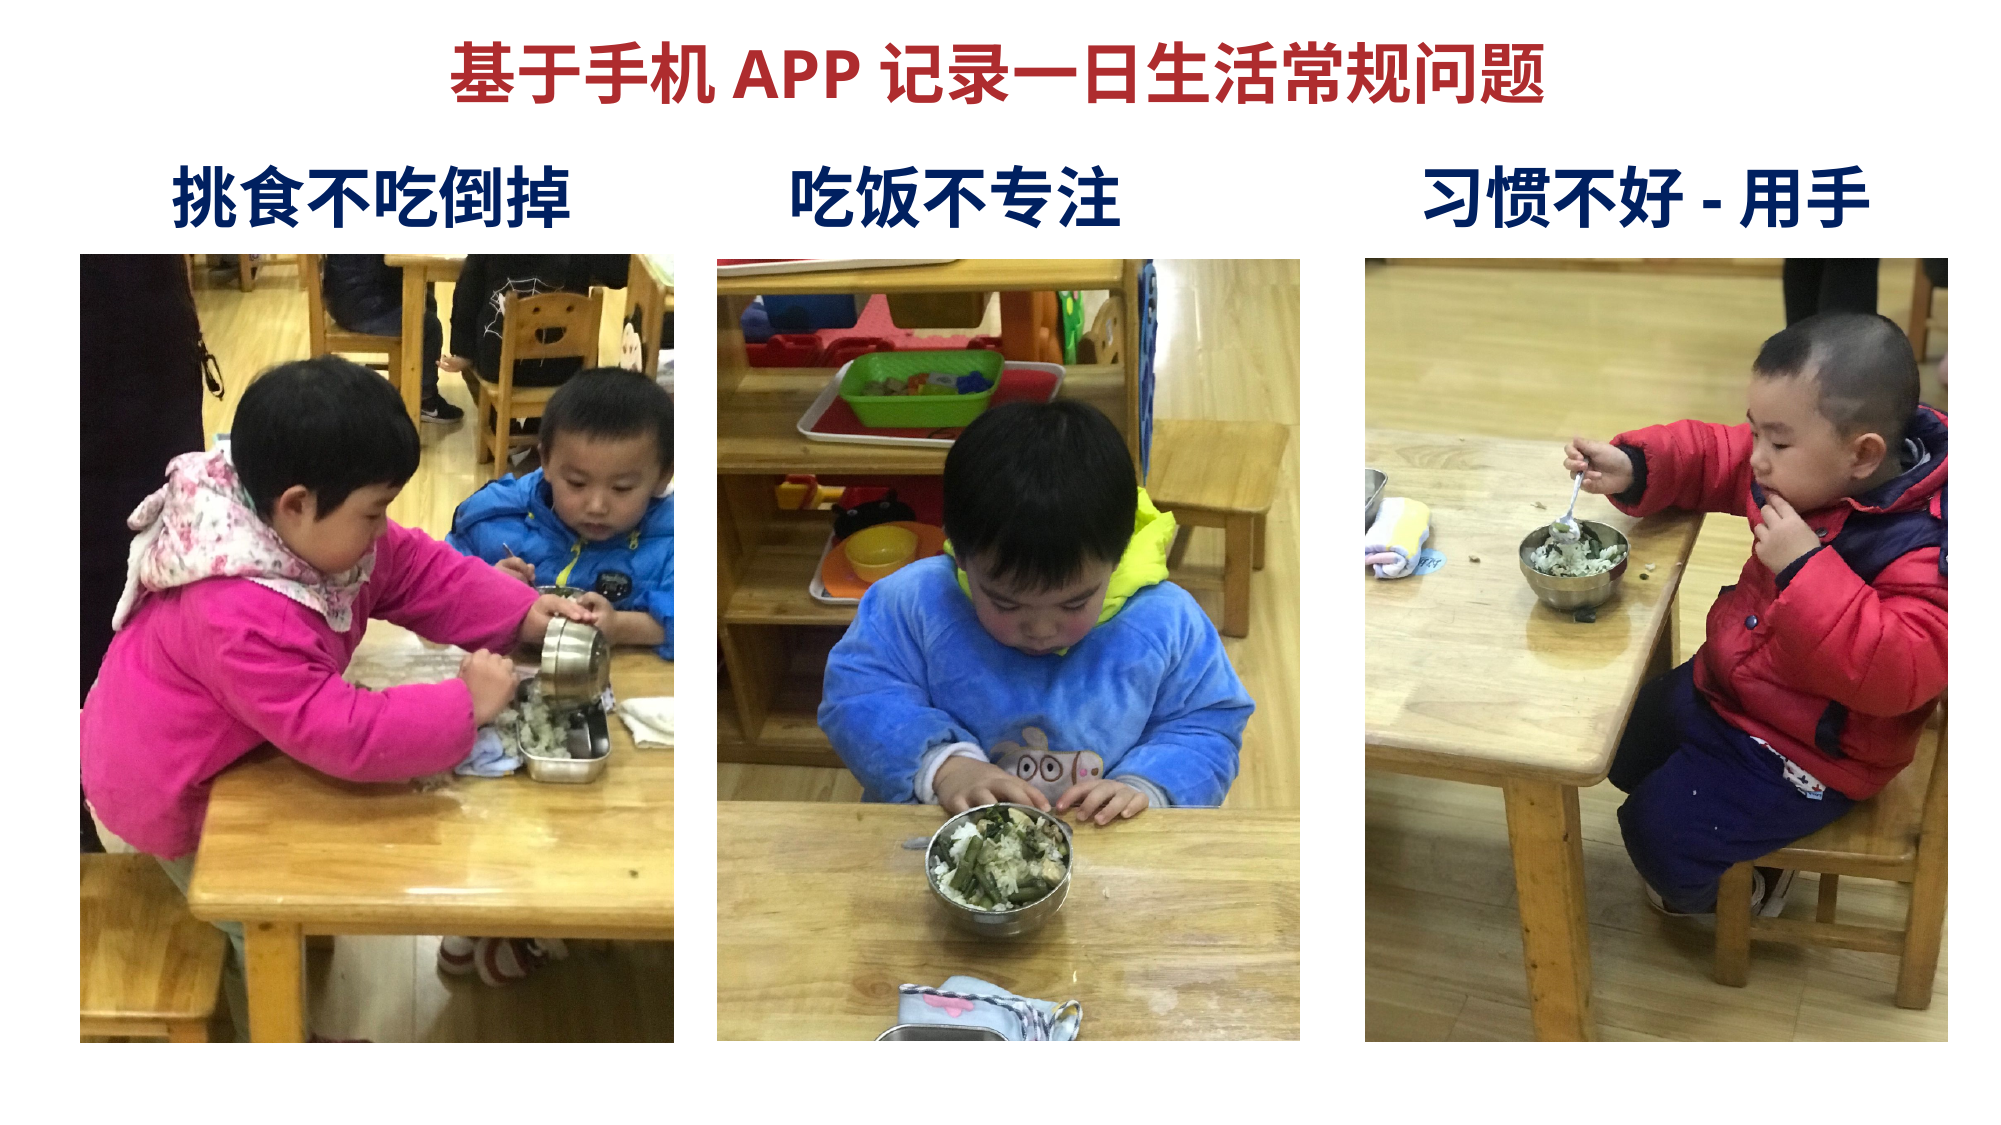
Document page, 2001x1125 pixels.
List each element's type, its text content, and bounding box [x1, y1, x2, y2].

picture [1365, 258, 1948, 1042]
picture [717, 259, 1300, 1041]
text_box 挑食不吃倒掉 [157, 148, 626, 244]
text_box 吃饭不专注 [773, 148, 1243, 244]
text_box 基于手机APP记录一日生活常规问题 [435, 24, 1657, 119]
text_box 习惯不好-用手 [1403, 148, 1923, 244]
picture [80, 254, 674, 1043]
